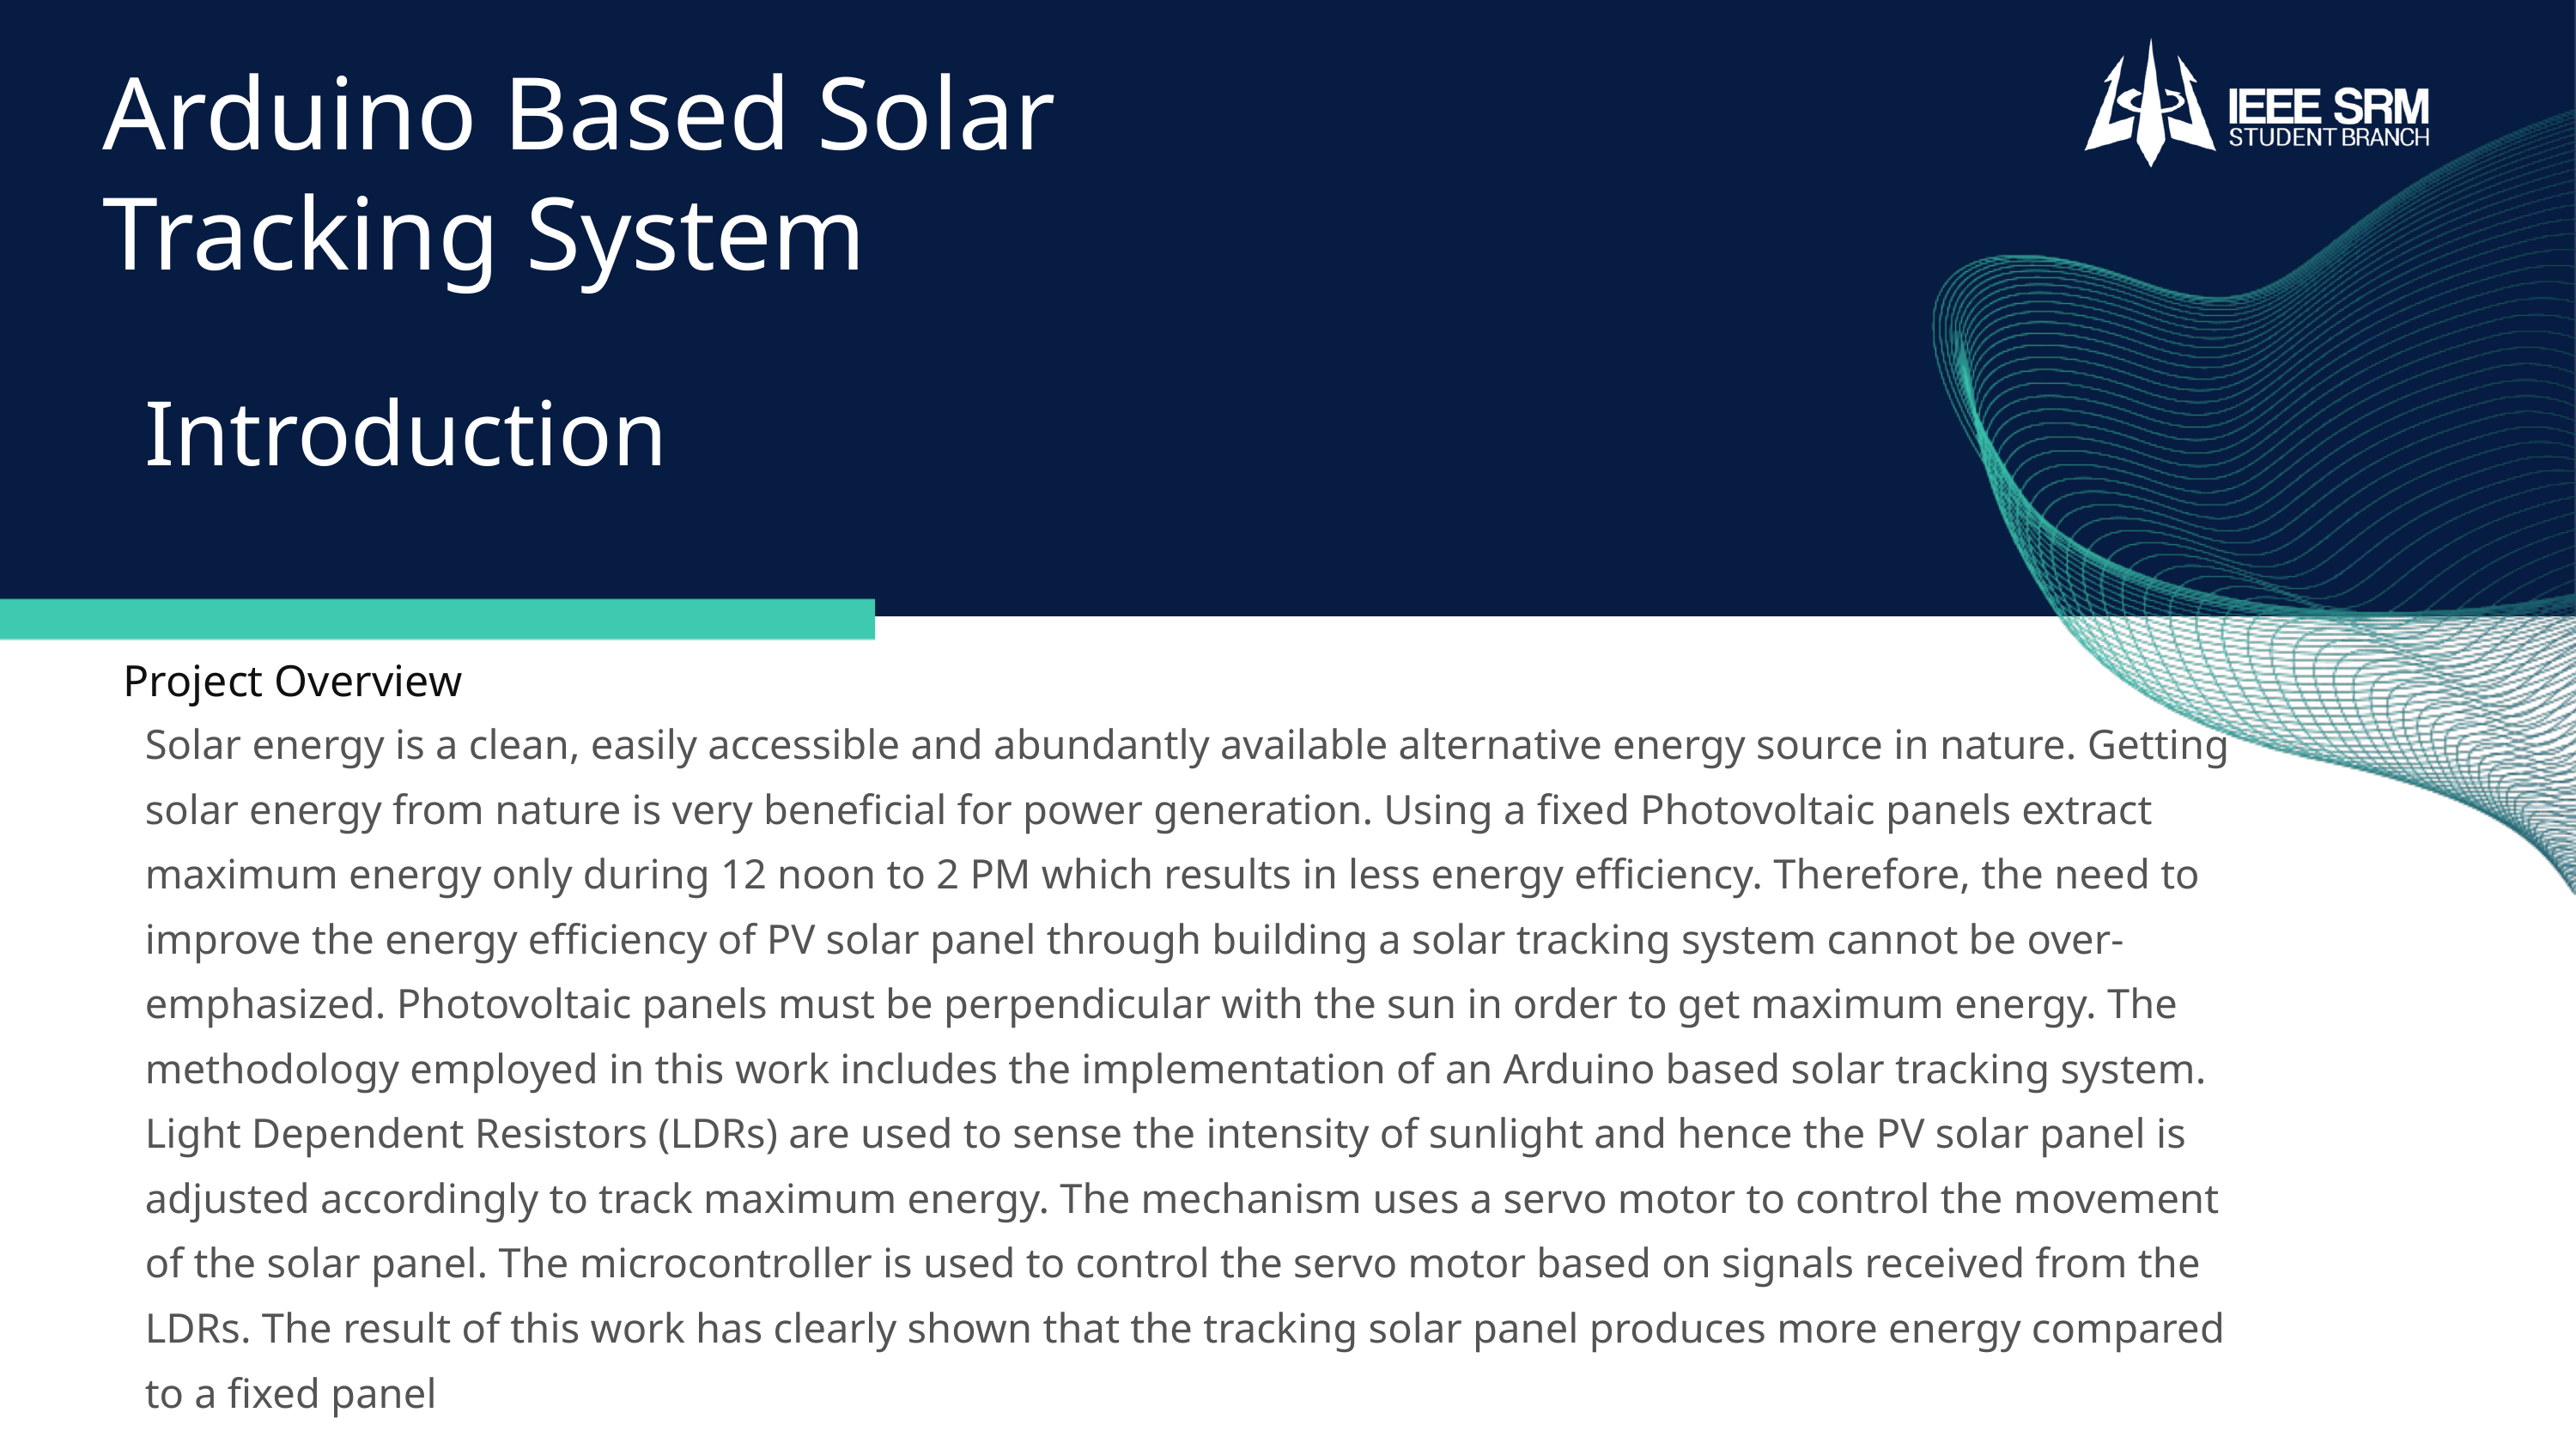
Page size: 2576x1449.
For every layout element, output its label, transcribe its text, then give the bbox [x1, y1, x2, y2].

text_box Introduction [144, 377, 730, 484]
text_box [2068, 21, 2444, 80]
text_box Project Overview [123, 645, 1060, 705]
text_box [0, 579, 876, 640]
text_box [1929, 80, 2576, 897]
text_box [0, 0, 2576, 616]
text_box Solar energy is a clean, easily accessible and abundantly available alternative energy source in nature. Getting solar energy from nature is very beneficial for power generation. Using a fixed Photovoltaic panels extract maximum energy only during 12 noon to 2 PM which results in less energy efficiency. Therefore, the need to improve the energy efficiency of PV solar panel through building a solar tracking system cannot be over-emphasized. Photovoltaic panels must be perpendicular with the sun in order to get maximum energy. The methodology employed in this work includes the implementation of an Arduino based solar tracking system. Light Dependent Resistors (LDRs) are used to sense the intensity of sunlight and hence the PV solar panel is adjusted accordingly to track maximum energy. The mechanism uses a servo motor to control the movement of the solar panel. The microcontroller is used to control the servo motor based on signals received from the LDRs. The result of this work has clearly shown that the tracking solar panel produces more energy compared to a fixed panel [144, 702, 2257, 1416]
text_box Arduino Based Solar Tracking System [102, 49, 1288, 290]
